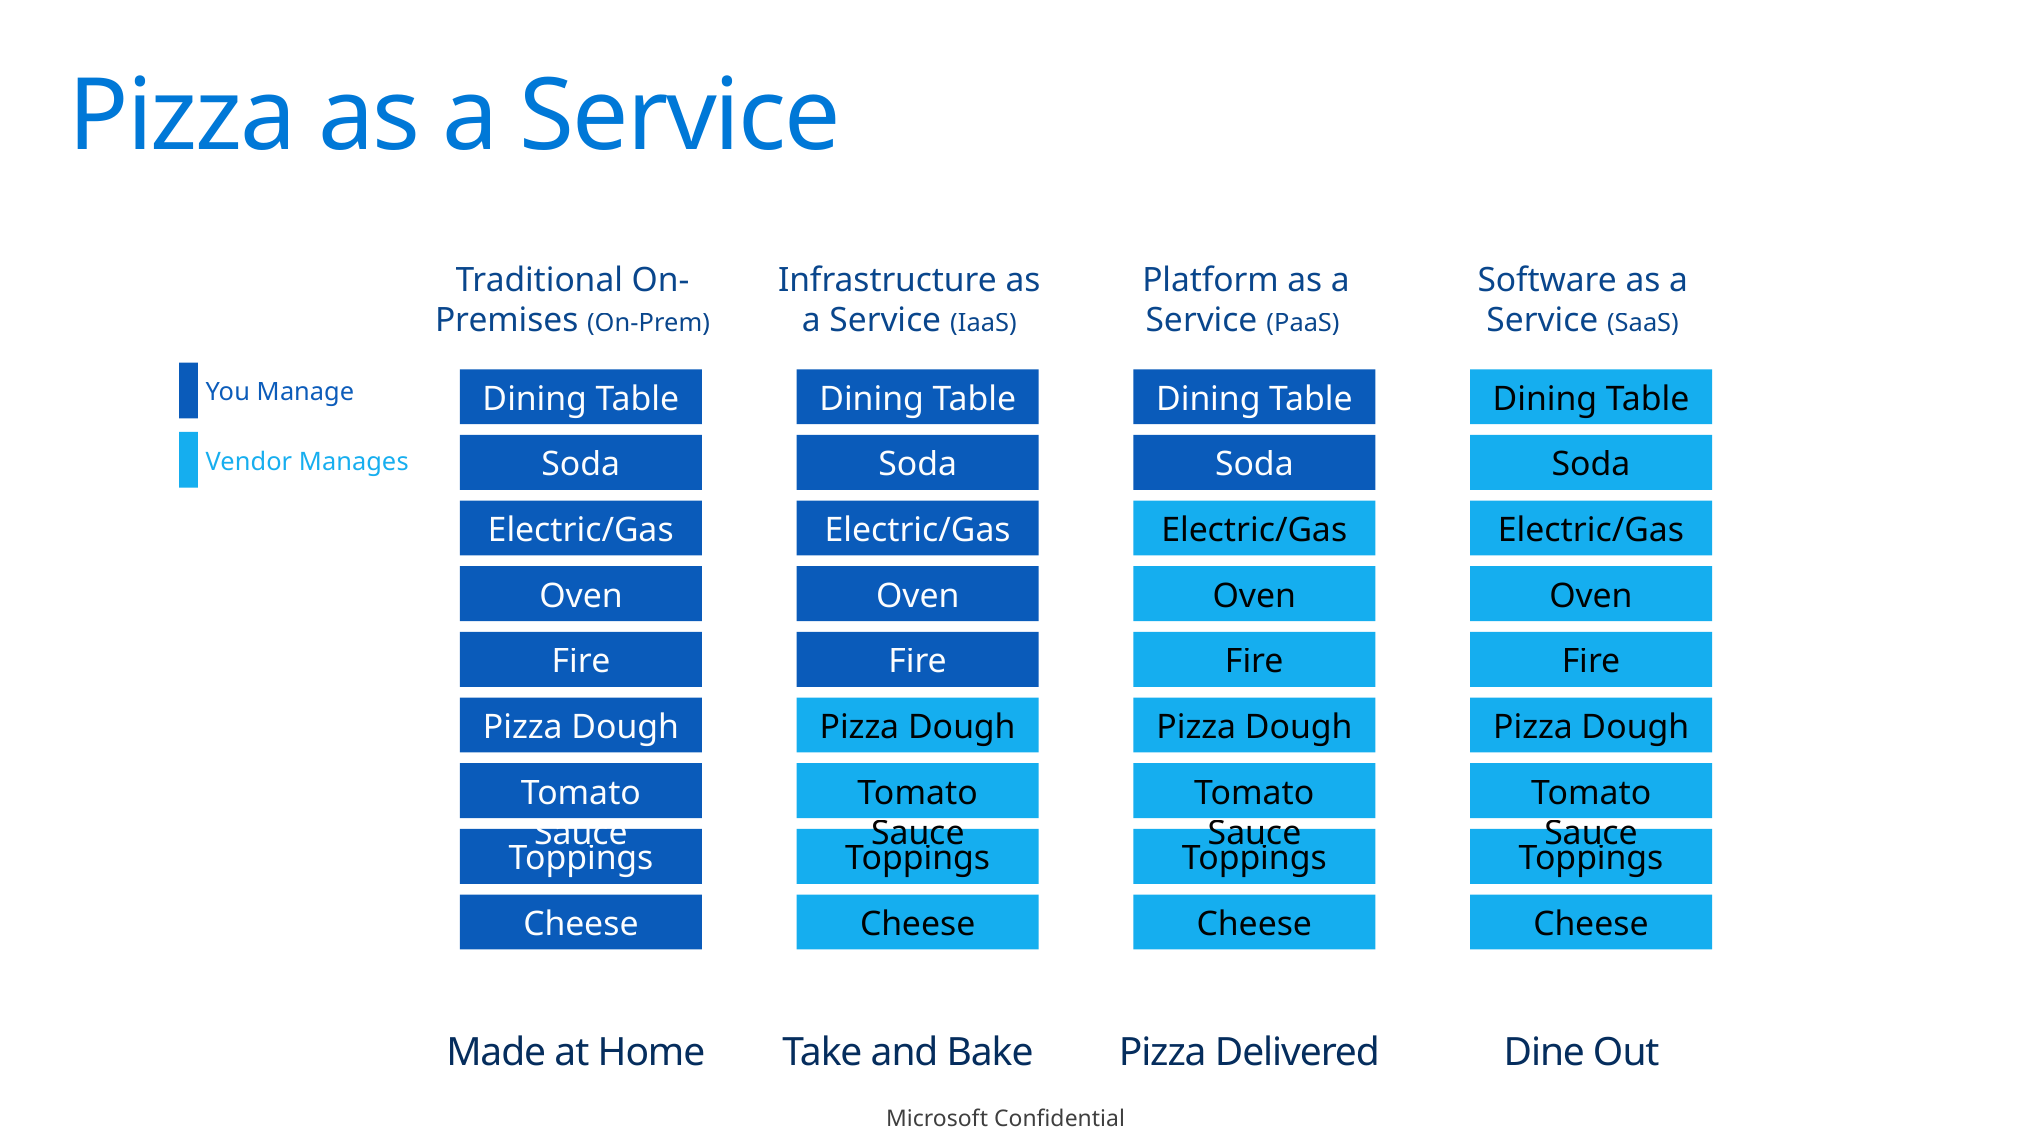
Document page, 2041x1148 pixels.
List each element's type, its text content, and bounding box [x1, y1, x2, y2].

text_box Dine Out [1420, 987, 1745, 1087]
text_box You Manage [198, 362, 434, 419]
text_box [747, 243, 1072, 970]
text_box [771, 257, 1048, 950]
text_box [1083, 243, 1409, 970]
text_box Take and Bake [747, 987, 1072, 1087]
text_box Microsoft Confidential [767, 1086, 1244, 1148]
text_box Pizza Delivered [1083, 987, 1409, 1087]
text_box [1107, 257, 1385, 950]
text_box [179, 362, 198, 419]
text_box [410, 243, 735, 970]
text_box Vendor Manages [198, 431, 434, 488]
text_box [434, 257, 711, 950]
title Pizza as a Service [45, 48, 1996, 199]
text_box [1444, 257, 1721, 950]
text_box Made at Home [410, 987, 735, 1087]
text_box [1420, 243, 1745, 970]
text_box [179, 431, 198, 488]
